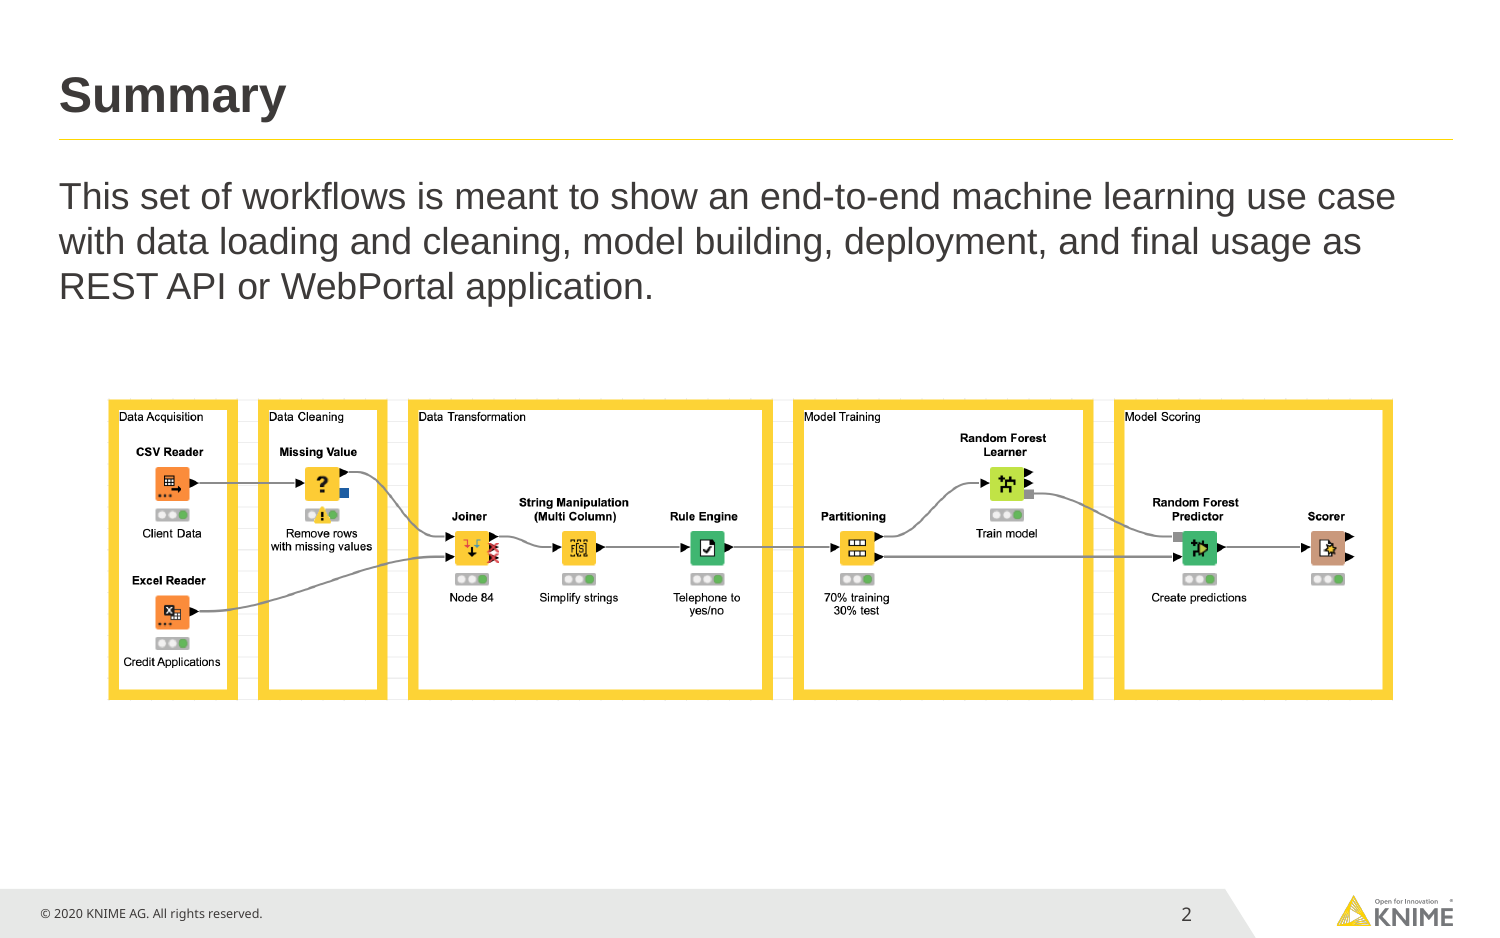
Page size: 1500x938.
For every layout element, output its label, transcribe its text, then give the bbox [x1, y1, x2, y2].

title Summary [58, 60, 1453, 125]
text_box This set of workflows is meant to show an end-to-end machine learning use case with data loading and cleaning, model building, deployment, and final usage as REST API or WebPortal application. [58, 172, 1453, 308]
picture [107, 397, 1393, 701]
